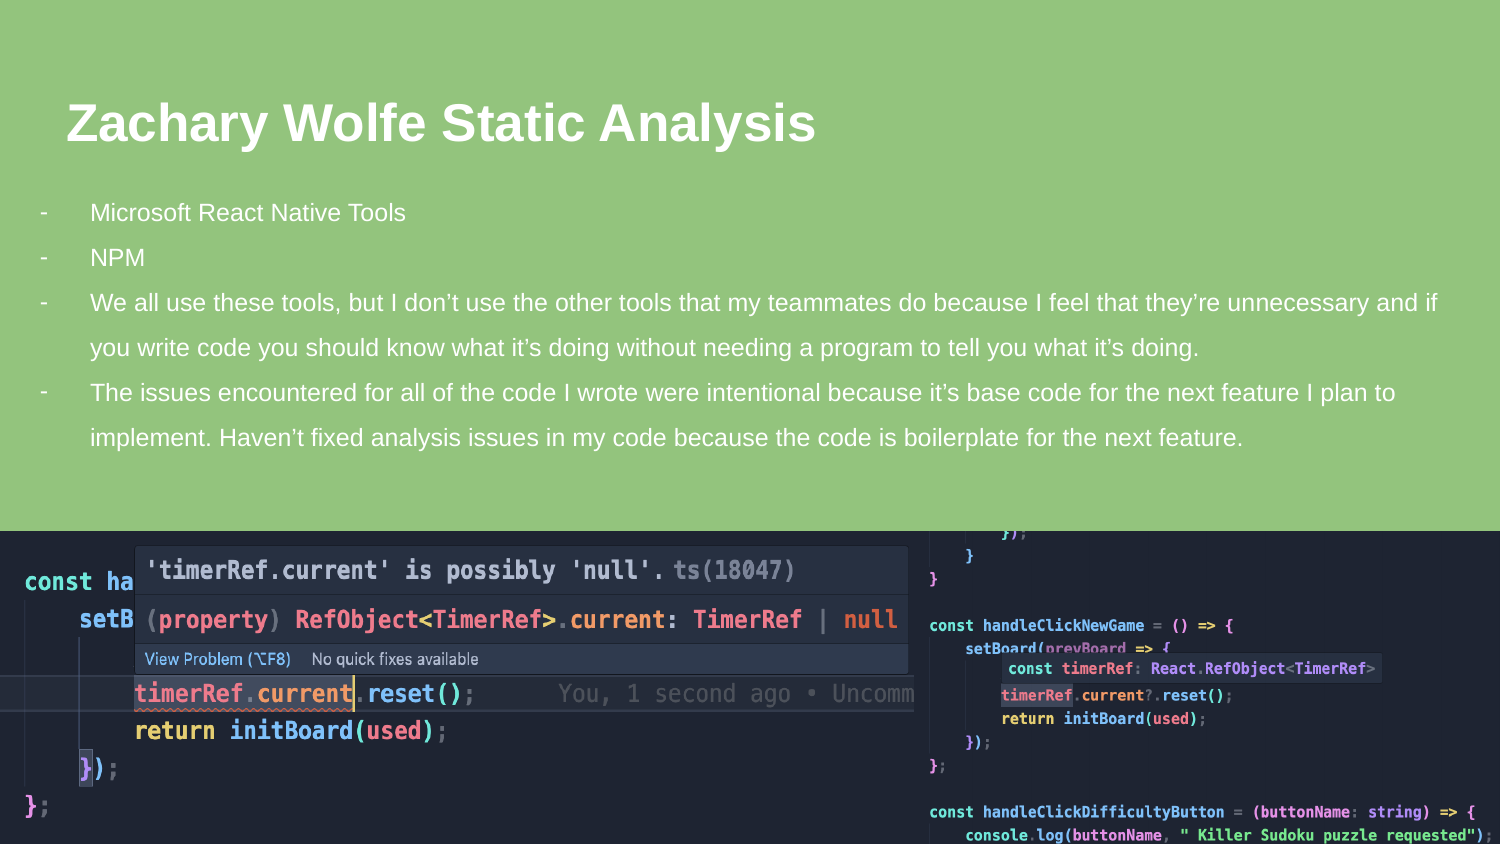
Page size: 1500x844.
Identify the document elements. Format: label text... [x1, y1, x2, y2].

title Zachary Wolfe Static Analysis [51, 72, 1449, 166]
picture [0, 531, 1500, 844]
list Microsoft React Native Tools NPM We all use these tools, but I don’t use the other tools that my teammates do because I feel that they’re unnecessary and if you write code you should know what it’s doing without needing a program to tell you what it’s doing. The issues encountered for all of the code I wrote were intentional because it’s base code for the next feature I plan to implement. Haven’t fixed analysis issues in my code because the code is boilerplate for the next feature. [0, 166, 1500, 530]
